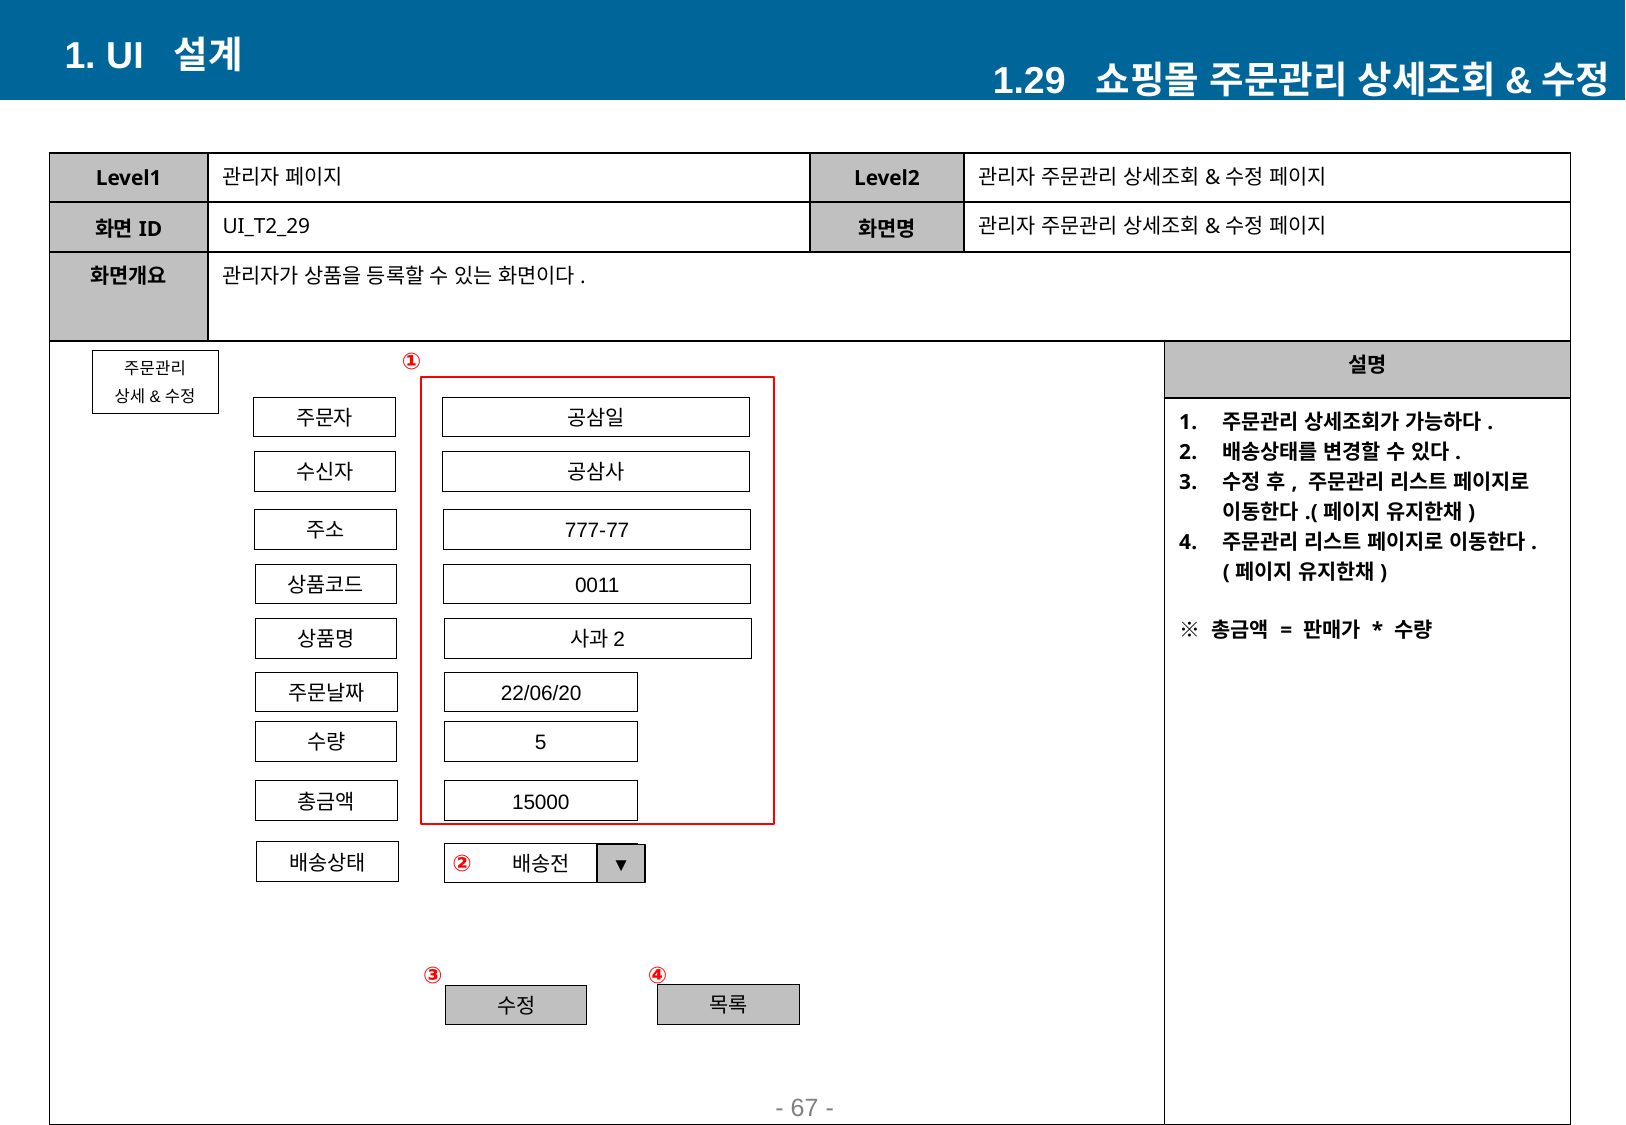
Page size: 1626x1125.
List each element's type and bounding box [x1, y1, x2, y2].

table_cell [50, 253, 207, 340]
table_cell [1165, 342, 1570, 397]
text_box [407, 952, 587, 1025]
text_box [436, 841, 646, 884]
table_header [50, 154, 207, 201]
table_cell [209, 253, 1570, 340]
text_box [255, 618, 397, 659]
table_cell [811, 203, 963, 251]
table_cell [209, 203, 809, 251]
text_box [253, 397, 396, 437]
text_box [254, 509, 397, 550]
text_box [254, 451, 396, 492]
table_cell [965, 203, 1570, 251]
text_box [255, 780, 398, 821]
text_box [92, 350, 219, 414]
table_cell [50, 203, 207, 251]
text_box [968, 53, 1625, 104]
table_header [811, 154, 963, 201]
table_cell [50, 342, 1164, 1124]
table_cell [1165, 399, 1570, 1124]
text_box [255, 672, 398, 712]
text_box [255, 721, 397, 762]
text_box [386, 338, 774, 824]
text_box [632, 953, 800, 1025]
text_box [255, 564, 397, 604]
table_header [965, 154, 1570, 201]
table_header [209, 154, 809, 201]
text_box [256, 841, 399, 882]
text_box [49, 28, 707, 79]
